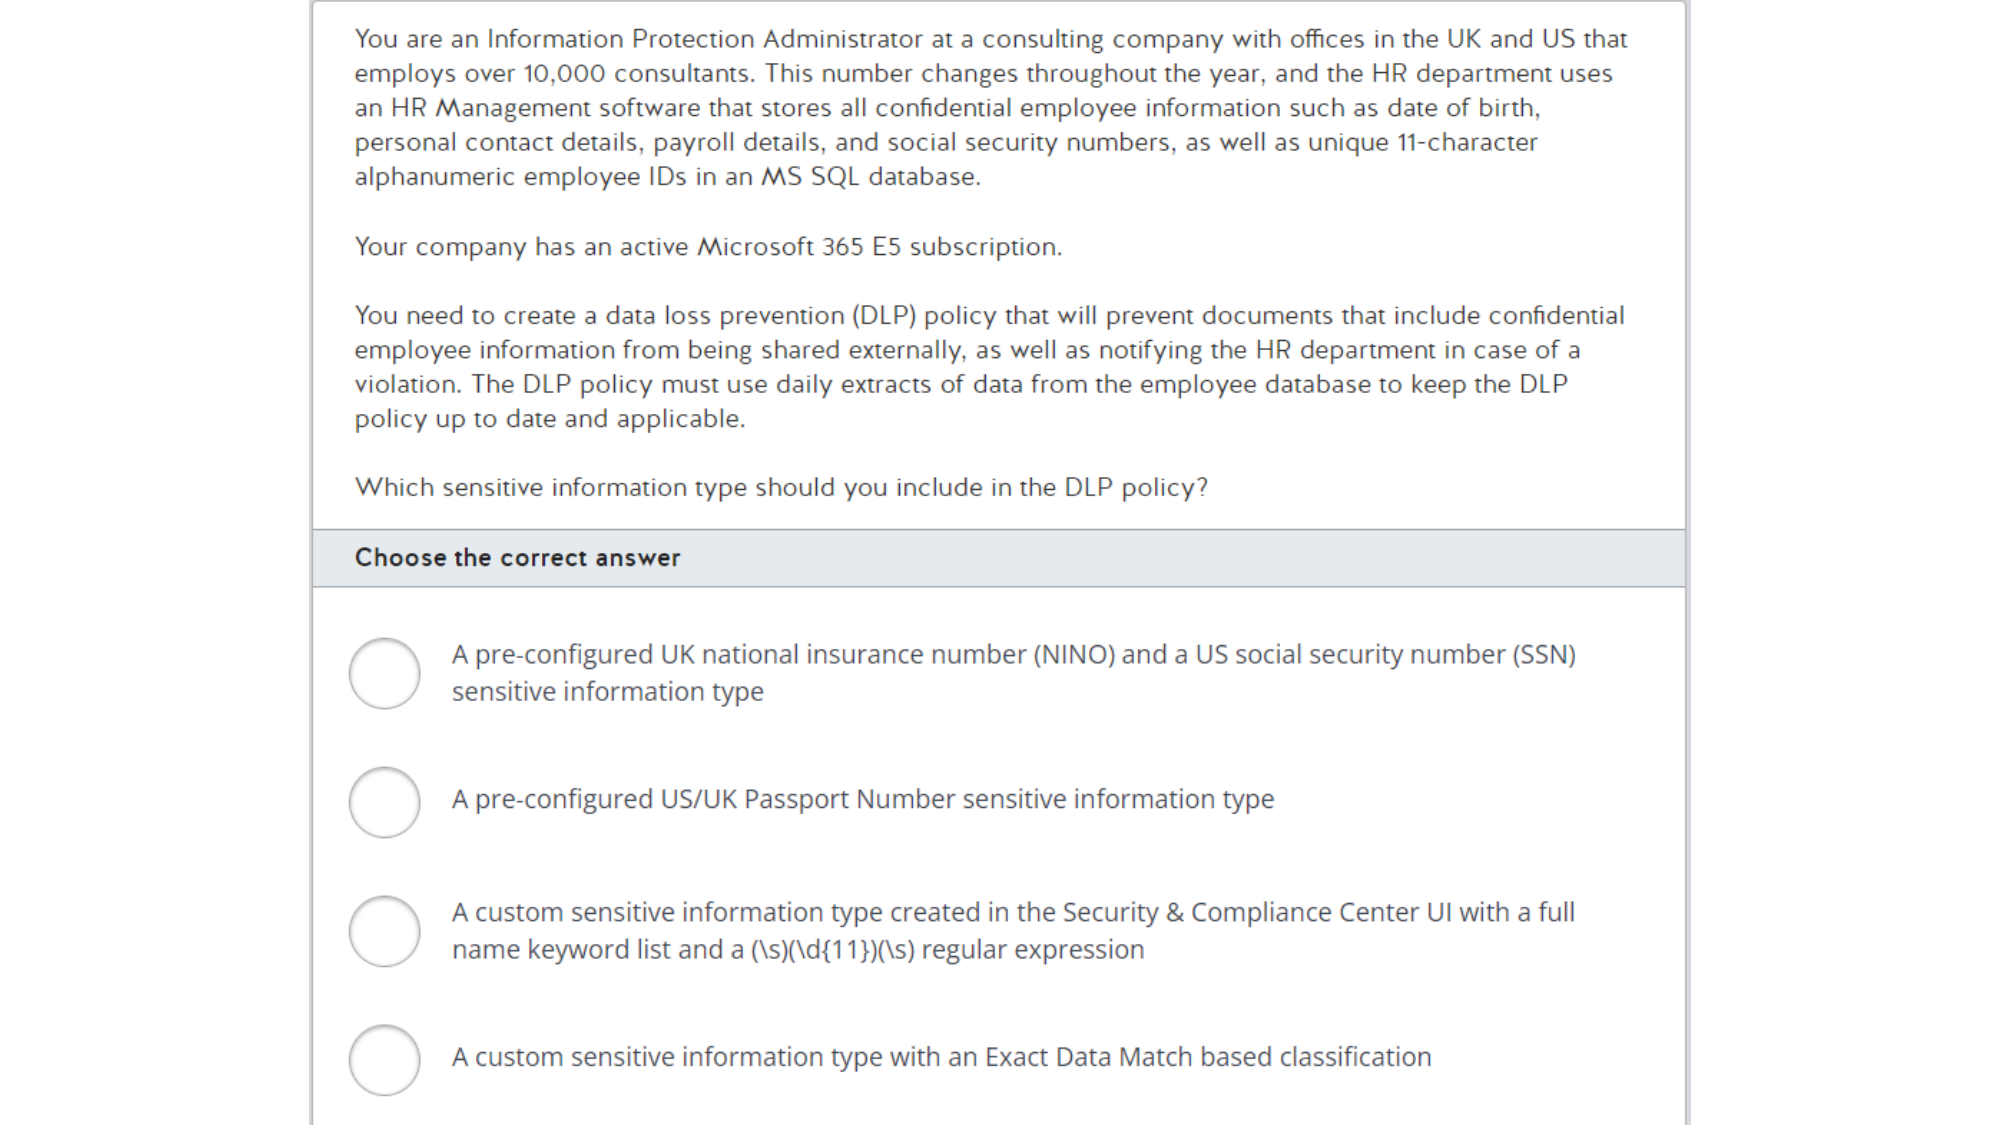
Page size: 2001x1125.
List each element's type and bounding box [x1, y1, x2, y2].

picture [309, 0, 1691, 1125]
